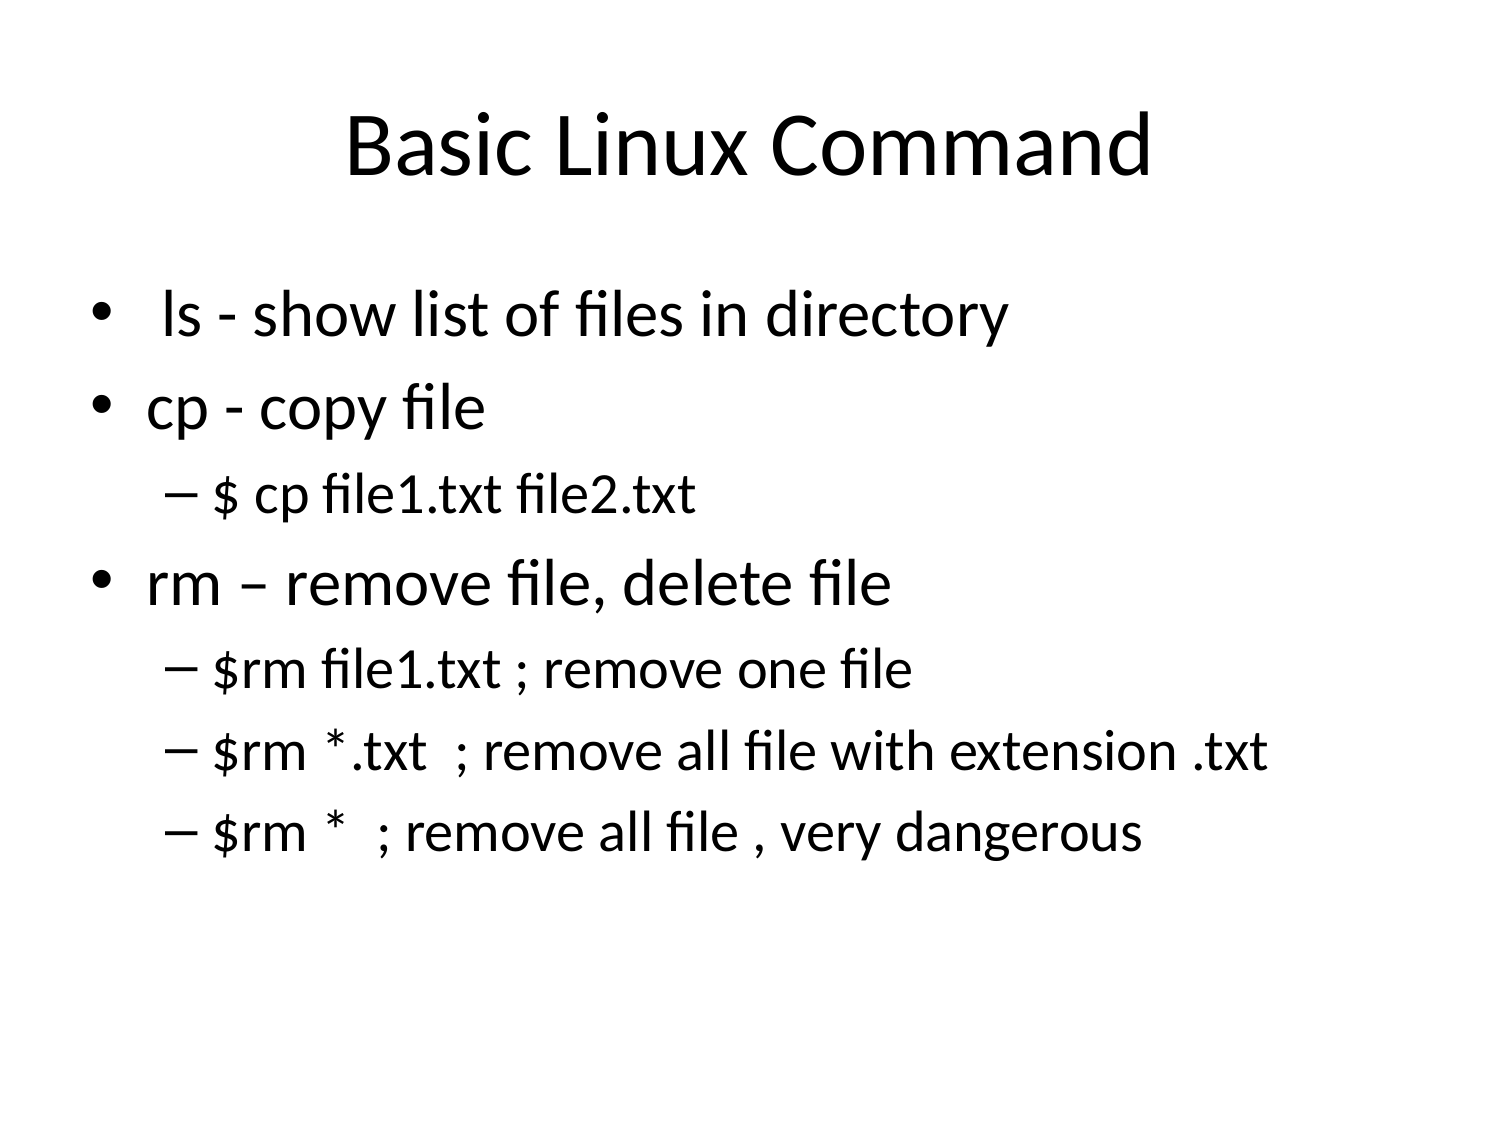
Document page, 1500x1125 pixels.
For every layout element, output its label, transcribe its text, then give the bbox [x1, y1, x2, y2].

title Basic Linux Command [75, 45, 1425, 233]
list ls - show list of files in directory cp - copy file $ cp file1.txt file2.txt rm – remove file, delete file $rm file1.txt ; remove one file $rm *.txt ; remove all file with extension .txt $rm * ; remove all file , very dangerous [75, 262, 1425, 1005]
